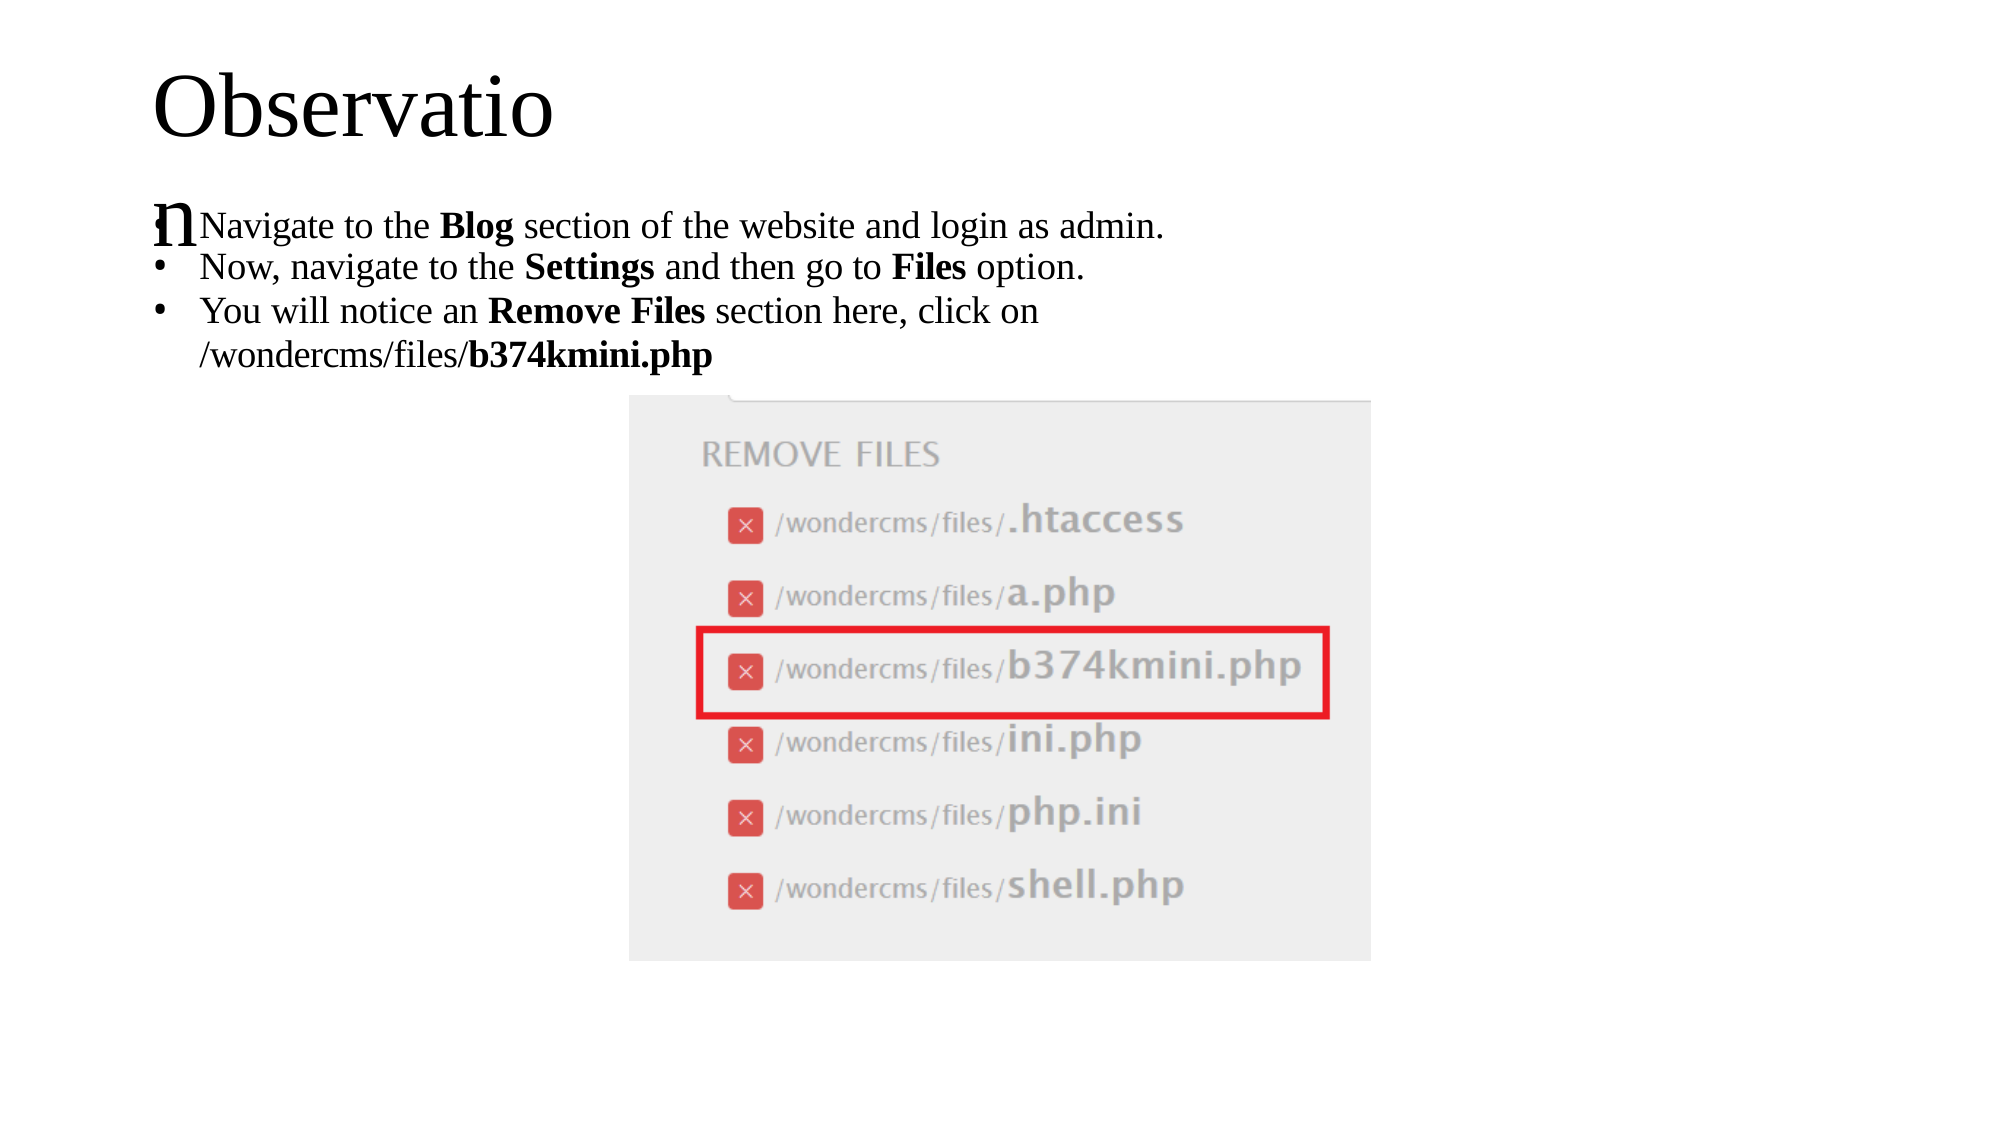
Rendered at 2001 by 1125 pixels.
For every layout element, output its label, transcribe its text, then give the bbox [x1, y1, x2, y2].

picture [628, 395, 1371, 961]
text_box Navigate to the Blog section of the website and login as admin. Now, navigate to the Settings and then go to Files option. You will notice an Remove Files section here, click on /wondercms/files/b374kmini.php [150, 201, 1557, 376]
text_box Observation [150, 42, 601, 201]
